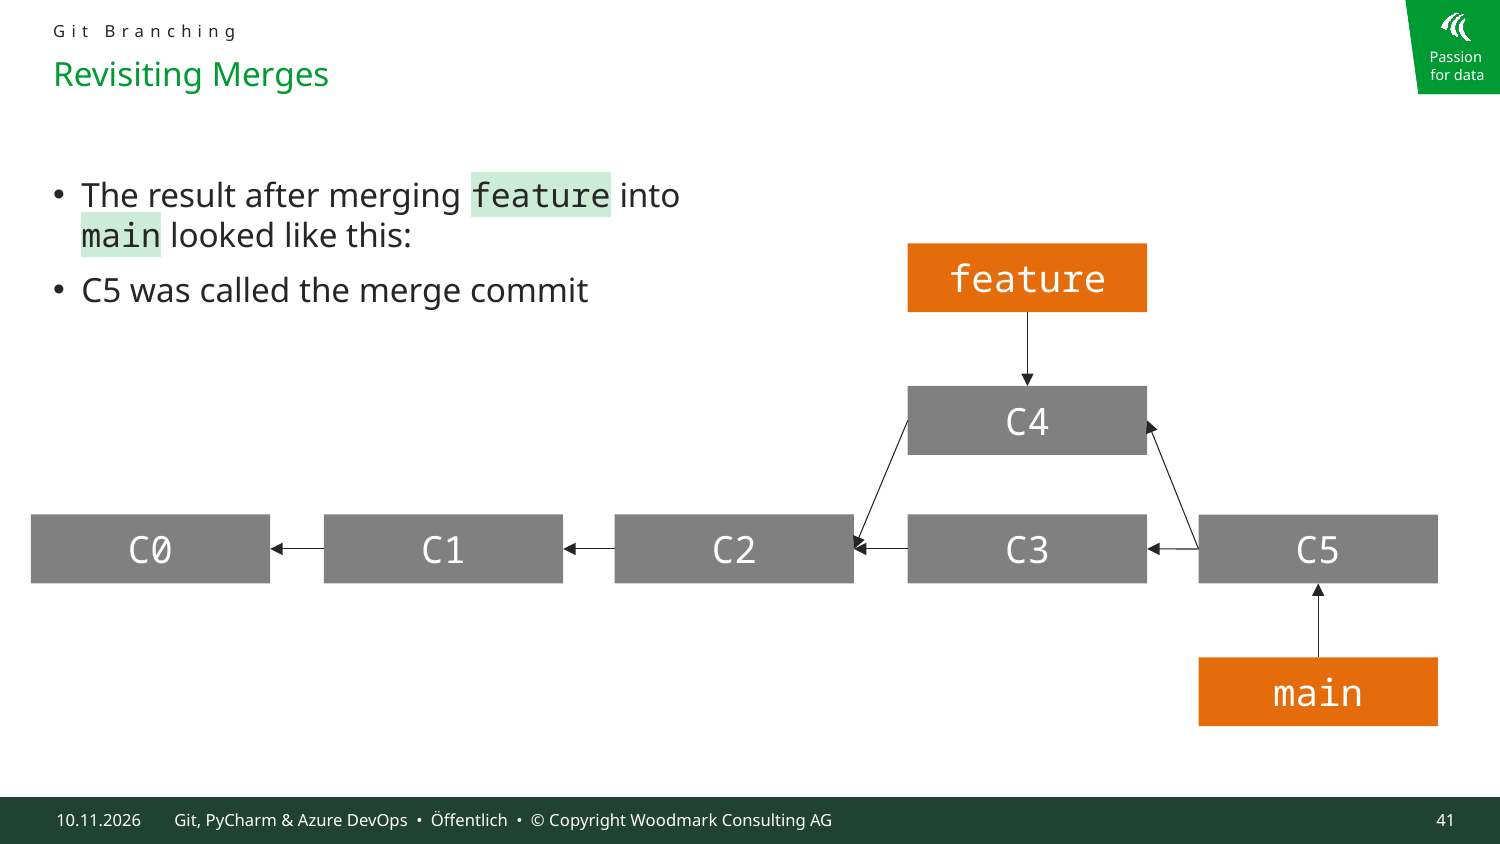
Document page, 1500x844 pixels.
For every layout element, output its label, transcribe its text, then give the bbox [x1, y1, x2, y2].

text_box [854, 420, 908, 548]
text_box feature [907, 242, 1148, 313]
title Revisiting Merges [53, 53, 1406, 160]
text_box C1 [323, 513, 564, 584]
text_box C0 [30, 513, 271, 584]
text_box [1147, 420, 1199, 550]
text_box main [1197, 656, 1439, 727]
footer Git, PyCharm & Azure DevOps • Öffentlich • © Copyright Woodmark Consulting AG [159, 797, 1075, 844]
slide_number 41 [1352, 797, 1471, 844]
list The result after merging feature into main looked like this: C5 was called the merge commit [53, 173, 718, 383]
text_box C3 [907, 513, 1148, 584]
text_box C5 [1197, 514, 1439, 584]
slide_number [41, 797, 159, 844]
text_box C4 [907, 385, 1148, 456]
list Git Branching [53, 10, 733, 53]
text_box C2 [614, 513, 855, 584]
